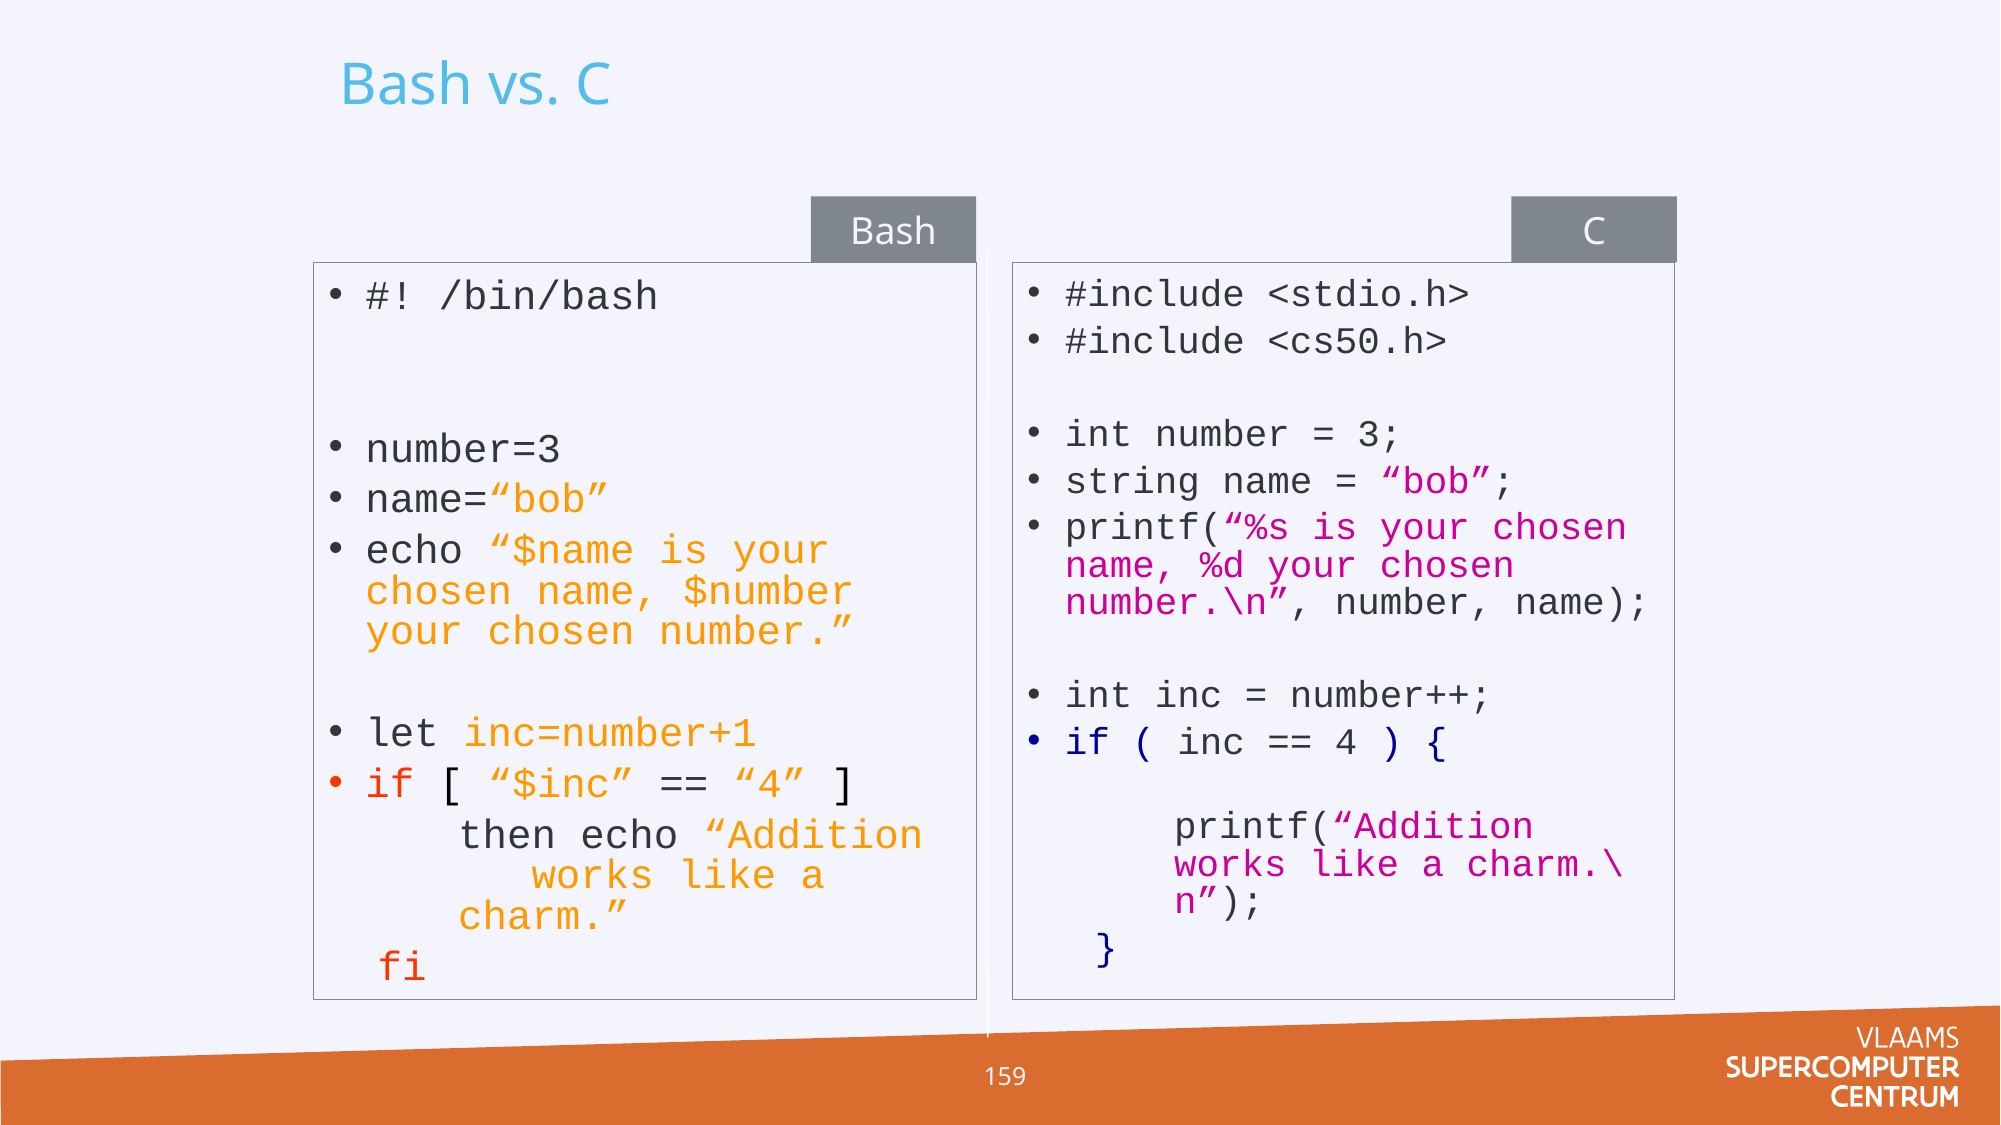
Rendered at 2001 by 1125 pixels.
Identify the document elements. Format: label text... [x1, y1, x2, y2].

list #! /bin/bash number=3 name=“bob” echo “$name is your chosen name, $number your chosen number.” let inc=number+1 if [ “$inc” == “4” ] then echo “Addition works like a charm.” fi [313, 262, 977, 1000]
title Bash vs. C [324, 45, 1588, 126]
list #include <stdio.h> #include <cs50.h> int number = 3; string name = “bob”; printf(“%s is your chosen name, %d your chosen number.\n”, number, name); int inc = number++; if ( inc == 4 ) { printf(“Addition works like a charm.\n”); } [1012, 262, 1675, 1000]
picture [1725, 1021, 1960, 1117]
text_box Bash [810, 195, 977, 263]
text_box C [1510, 195, 1678, 263]
slide_number 159 [958, 1047, 1042, 1108]
